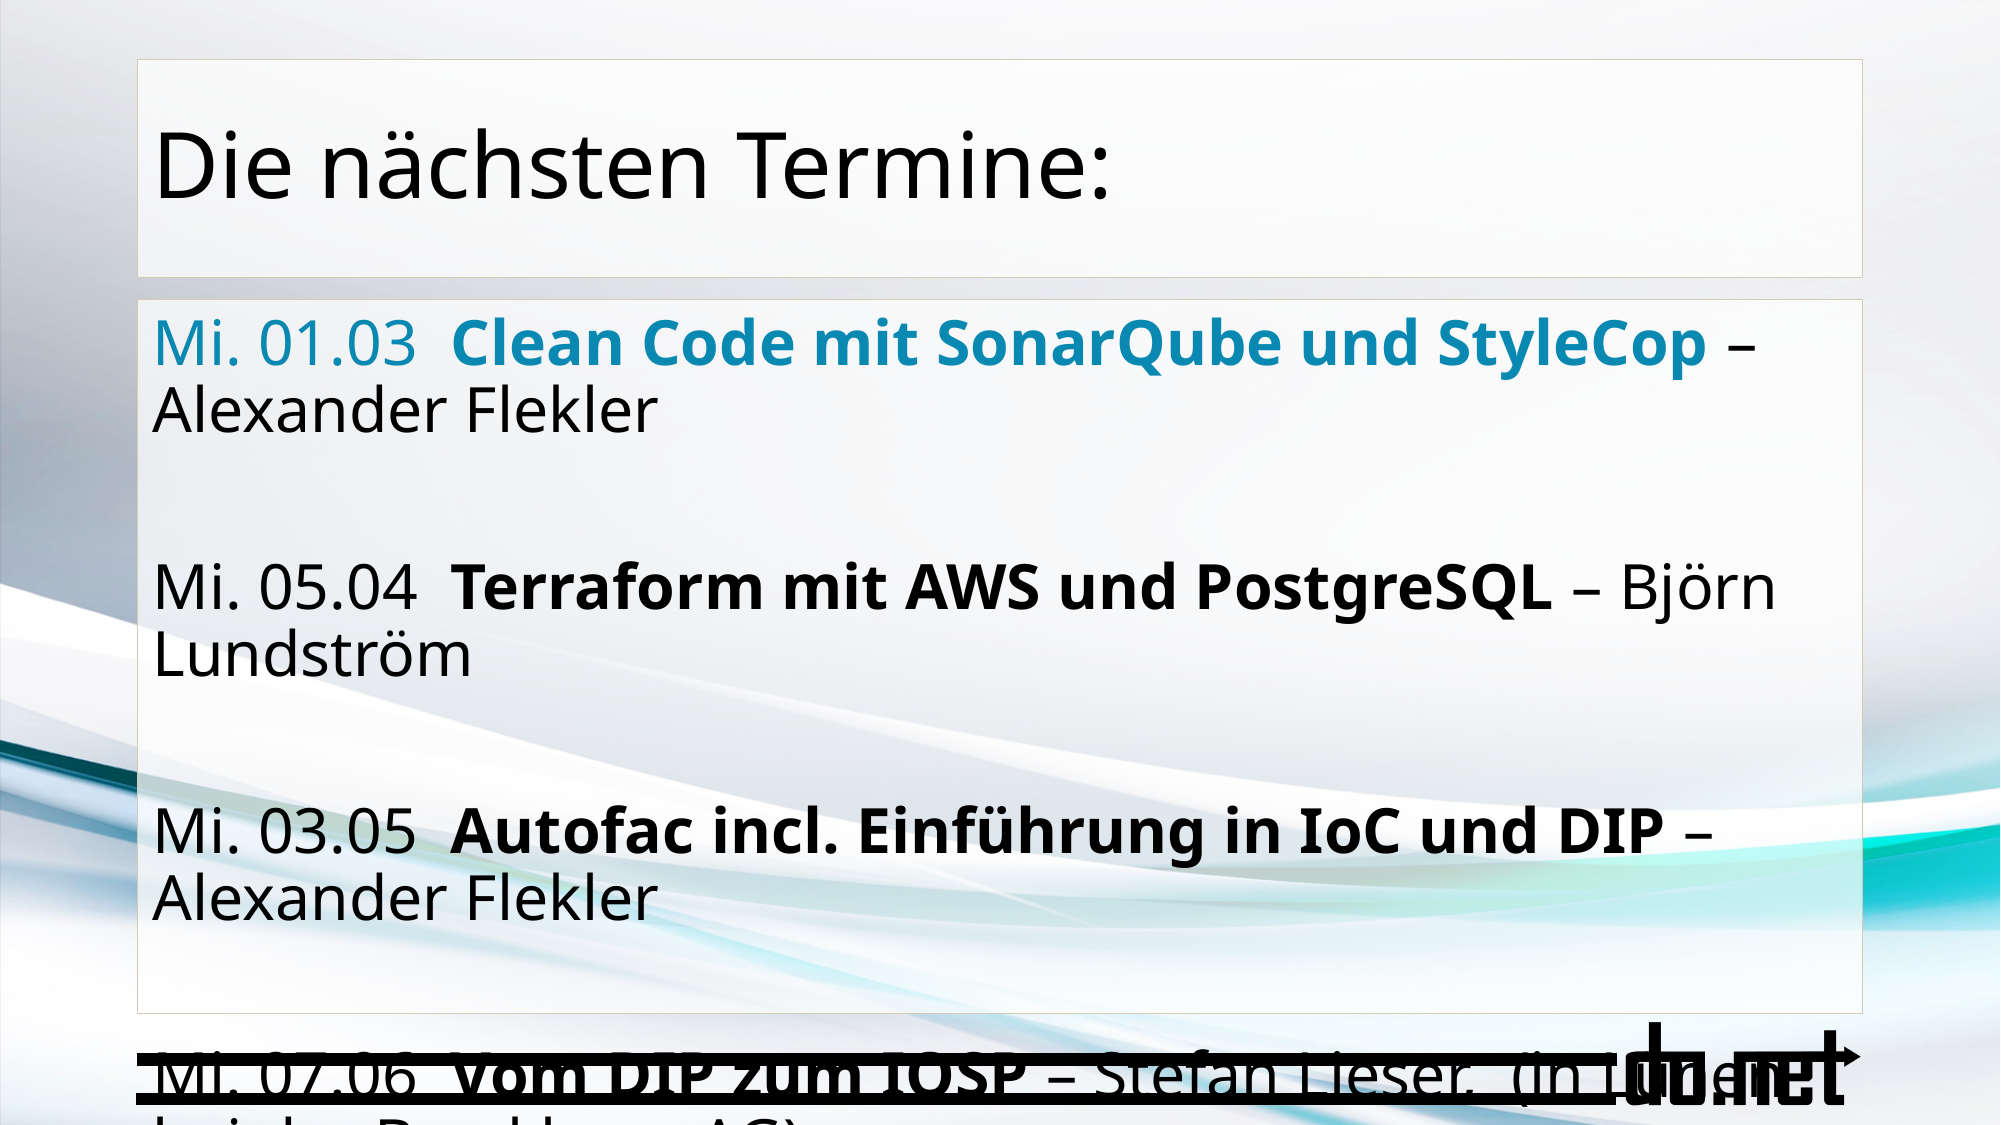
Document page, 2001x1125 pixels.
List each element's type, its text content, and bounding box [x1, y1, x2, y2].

picture [0, 0, 2001, 1125]
title Die nächsten Termine: [137, 59, 1863, 278]
list Mi. 01.03 Clean Code mit SonarQube und StyleCop – Alexander Flekler Mi. 05.04 Terraform mit AWS und PostgreSQL – Björn Lundström Mi. 03.05 Autofac incl. Einführung in IoC und DIP – Alexander Flekler Mi. 07.06 Vom DIP zum IOSP – Stefan Lieser, (in Lünen bei der Brockhaus AG) [137, 299, 1863, 1014]
